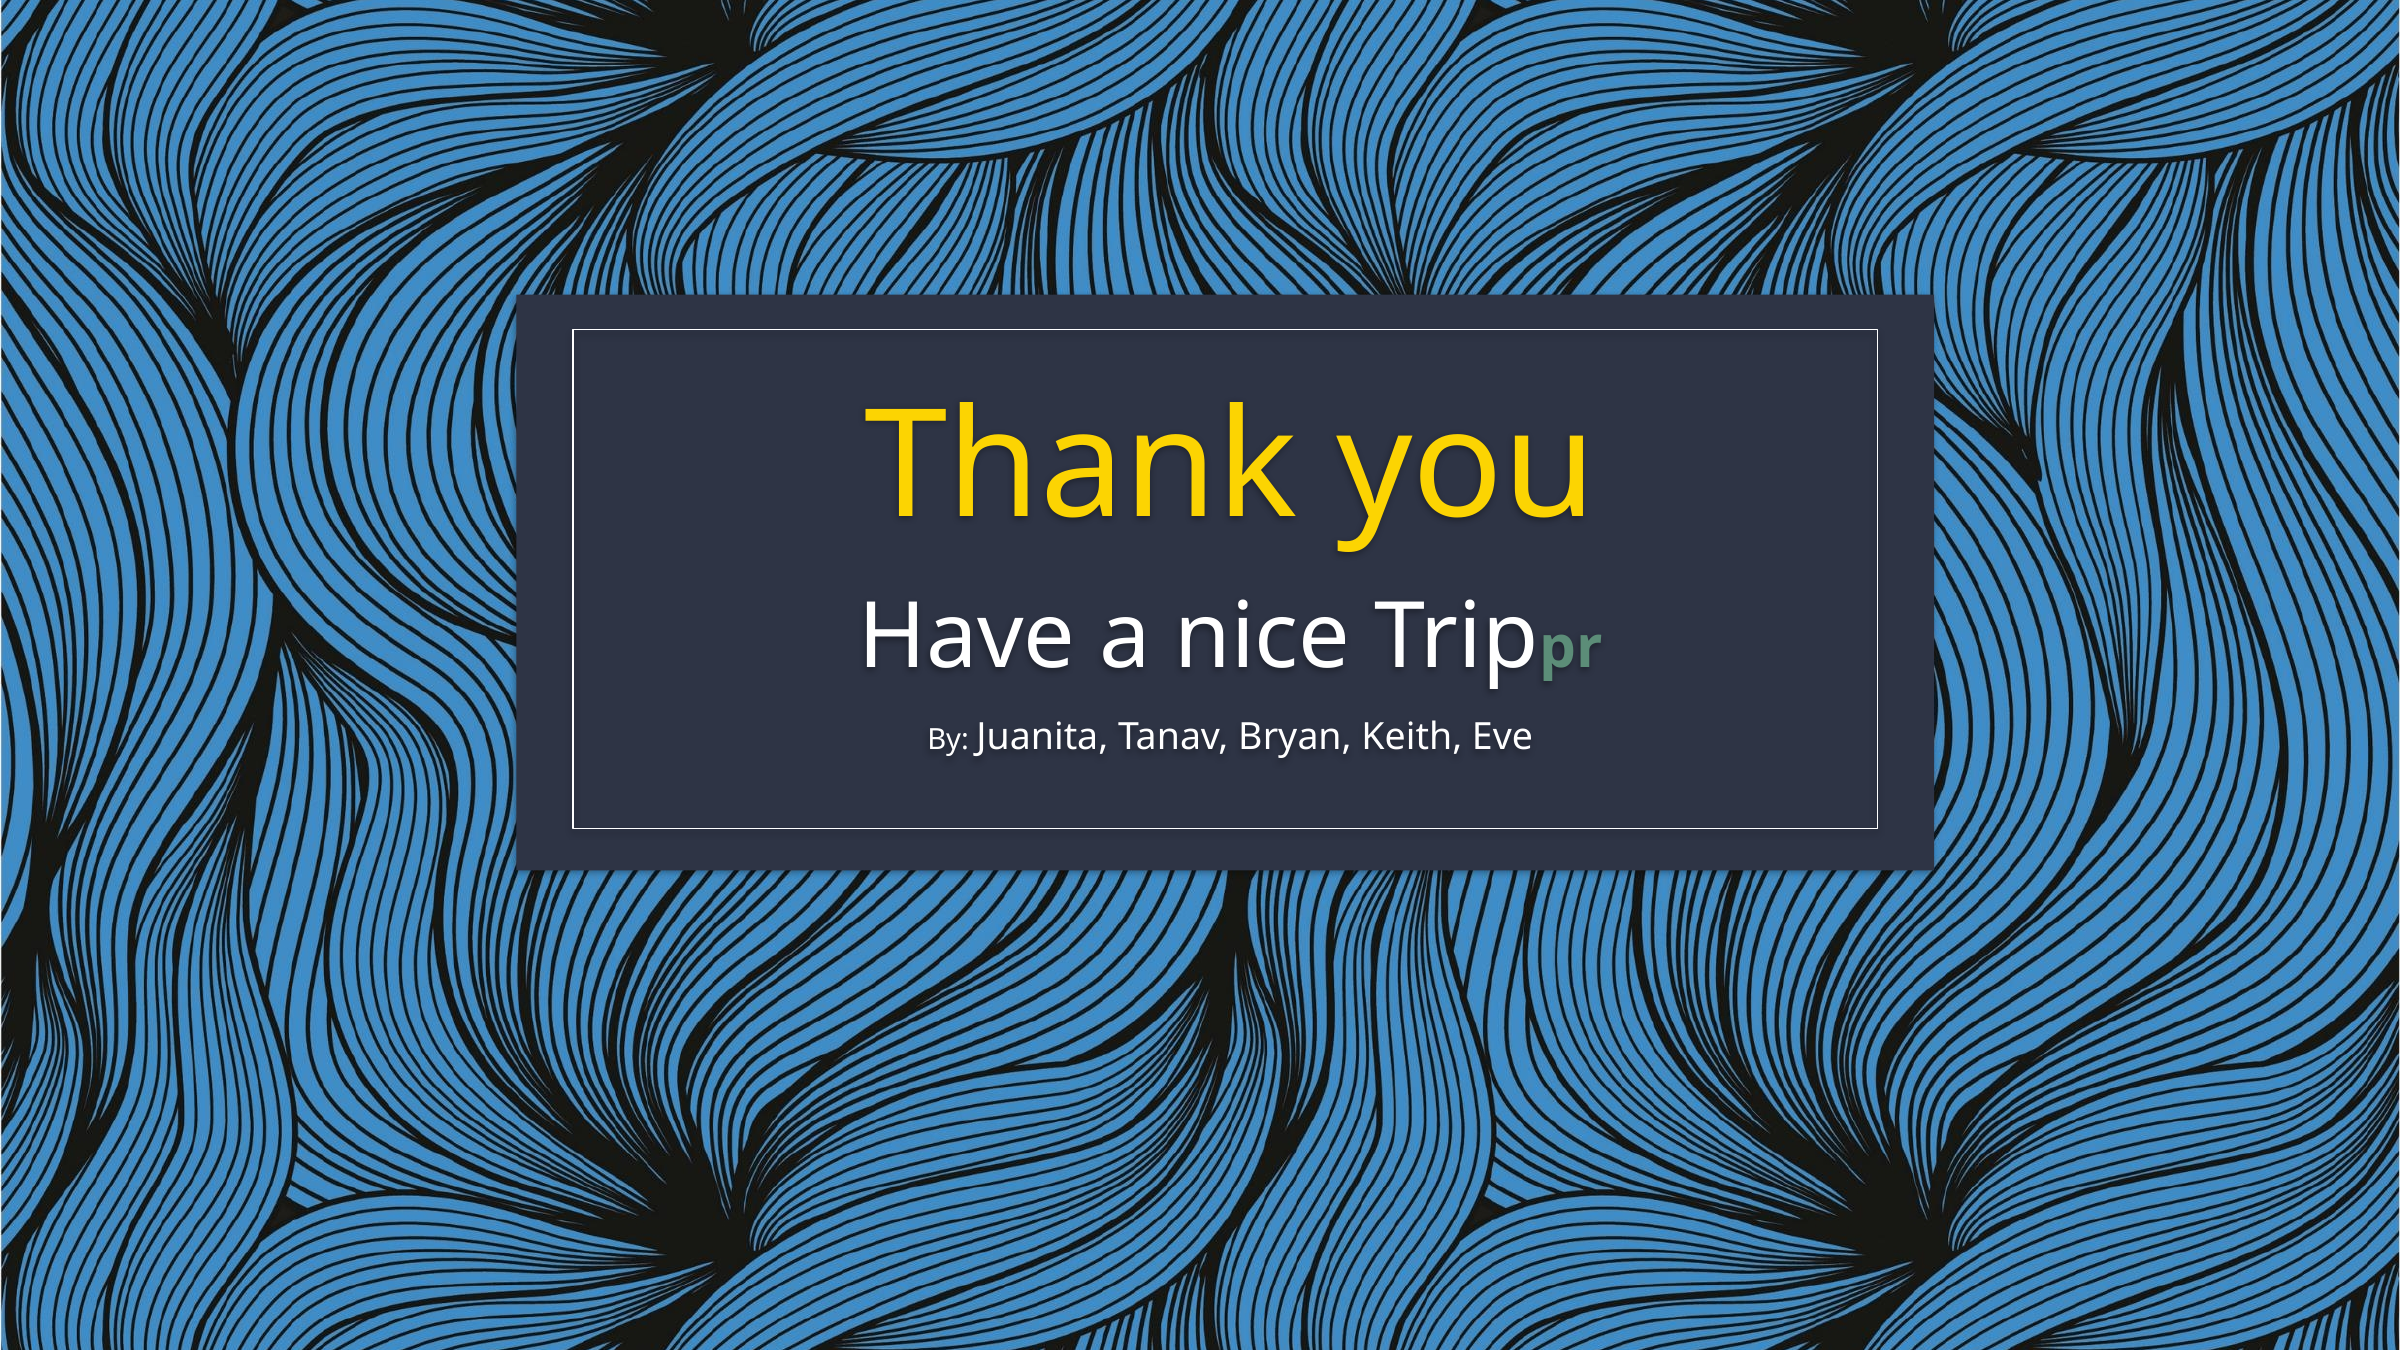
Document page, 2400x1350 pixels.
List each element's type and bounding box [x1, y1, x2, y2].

picture [0, 0, 2400, 1350]
text_box [516, 294, 1935, 872]
